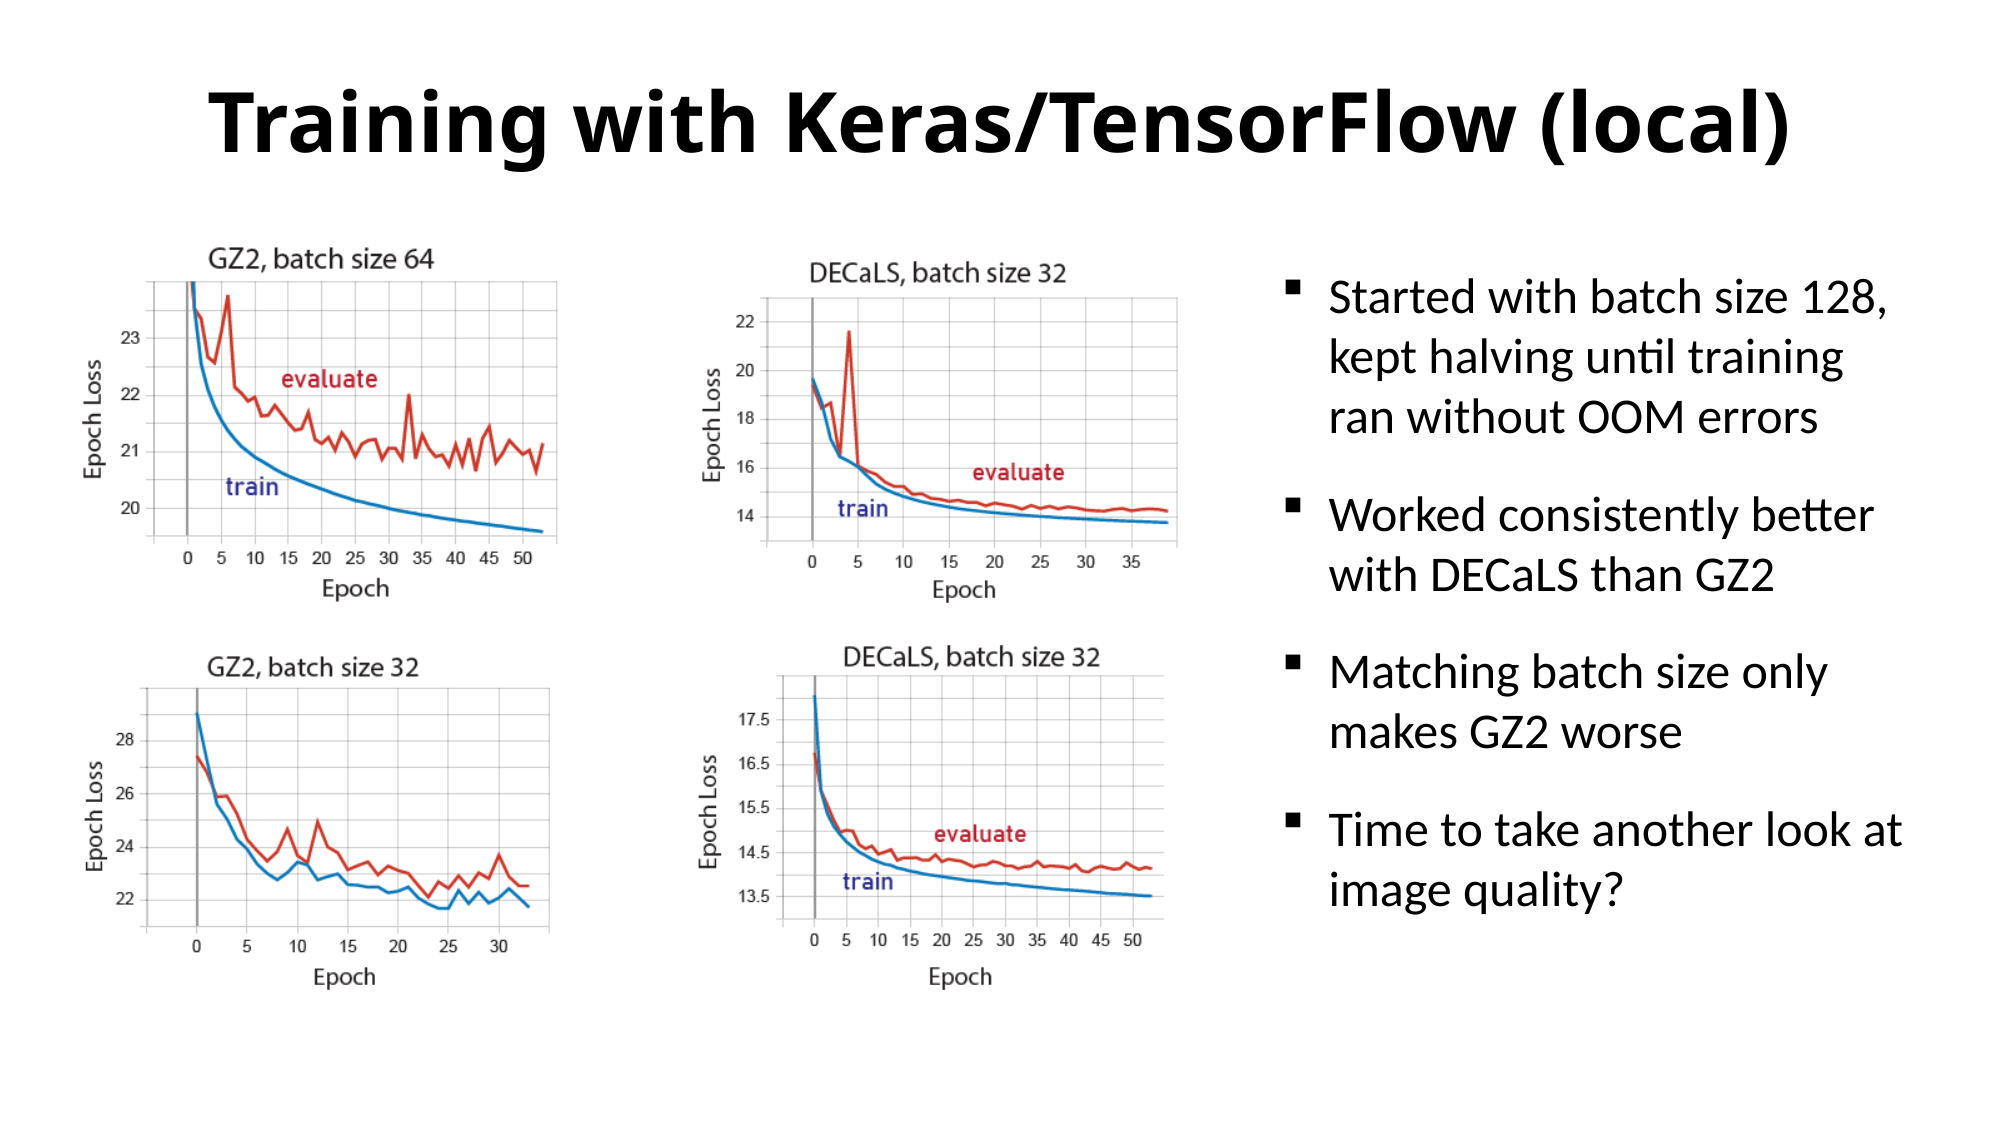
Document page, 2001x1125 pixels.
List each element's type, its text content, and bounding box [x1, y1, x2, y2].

text_box Started with batch size 128, kept halving until training ran without OOM errors Worked consistently better with DECaLS than GZ2 Matching batch size only makes GZ2 worse Time to take another look at image quality? [1266, 256, 1927, 924]
picture [71, 230, 1194, 613]
title Training with Keras/TensorFlow (local) [137, 59, 1863, 193]
picture [61, 644, 1179, 995]
